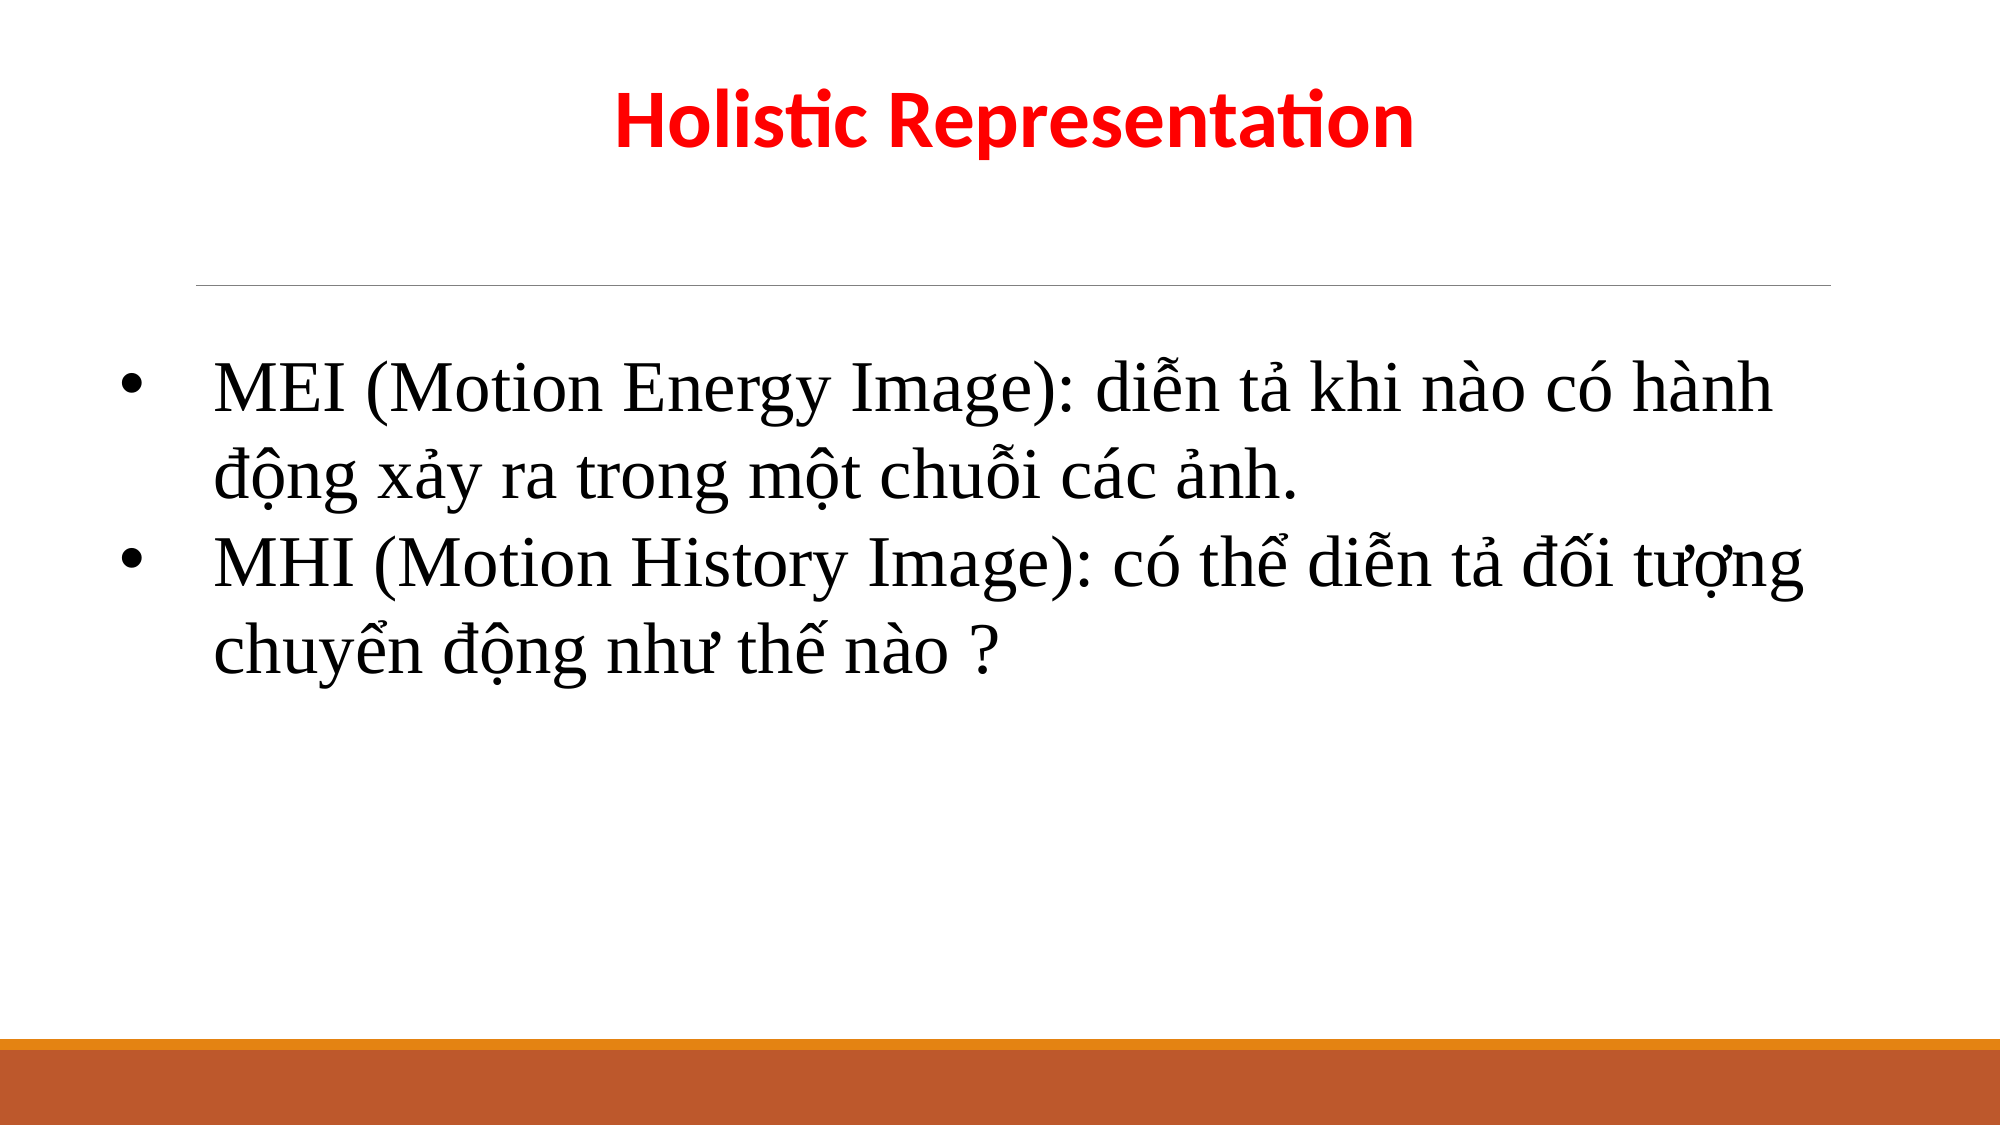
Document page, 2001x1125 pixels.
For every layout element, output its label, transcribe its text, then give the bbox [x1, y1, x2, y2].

text_box MEI (Motion Energy Image): diễn tả khi nào có hành động xảy ra trong một chuỗi các ảnh. MHI (Motion History Image): có thể diễn tả đối tượng chuyển động như thế nào ? [105, 331, 1927, 696]
text_box Holistic Representation [423, 57, 1608, 172]
